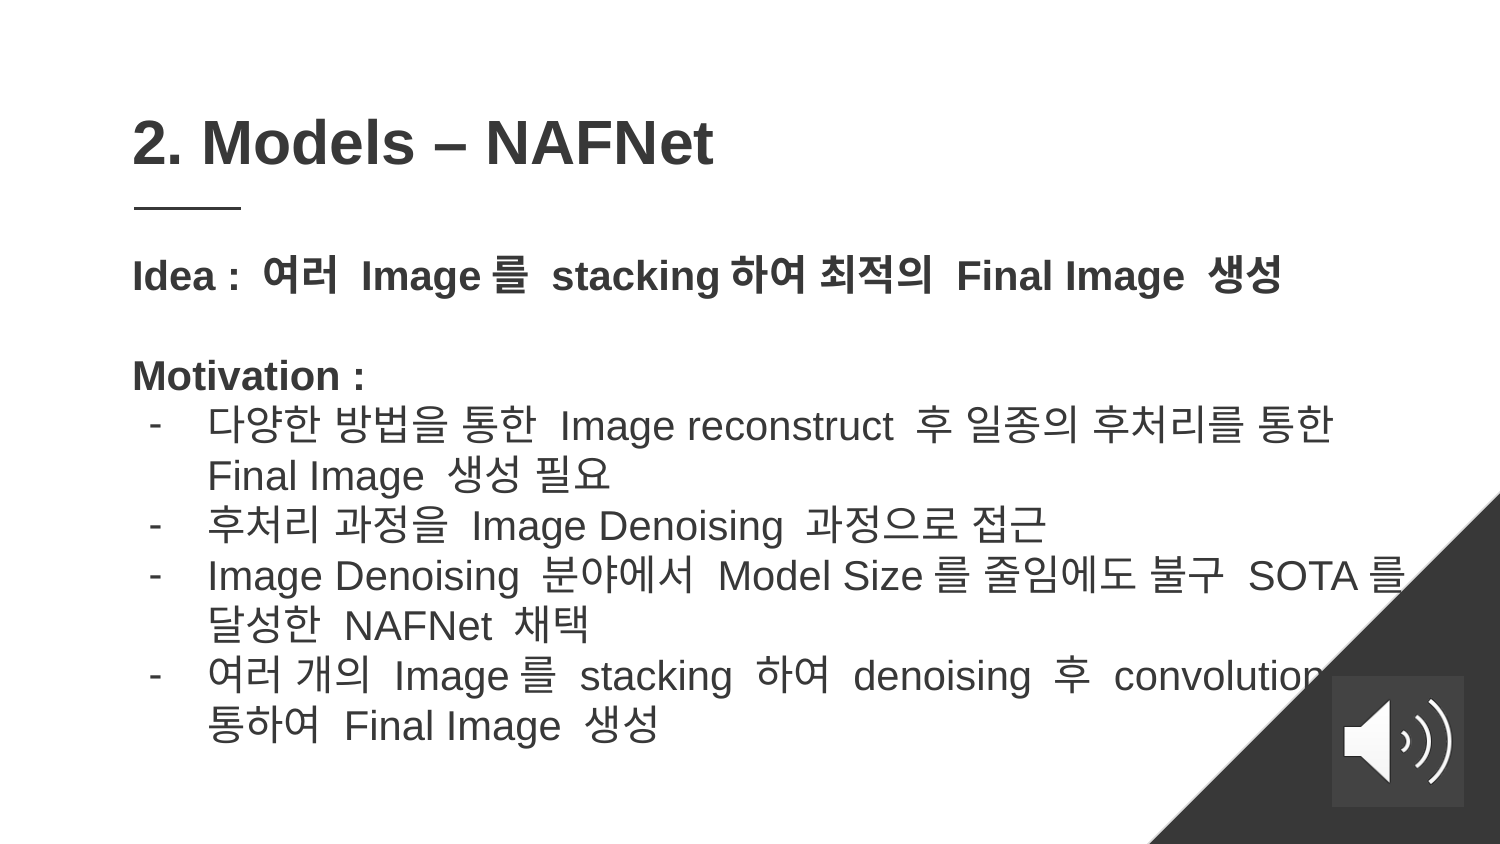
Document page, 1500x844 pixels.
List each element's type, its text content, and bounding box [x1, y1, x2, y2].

picture [1330, 674, 1465, 809]
title 2. Models – NAFNet [116, 87, 1064, 174]
list Idea : 여러 Image를 stacking하여 최적의 Final Image 생성 Motivation : 다양한 방법을 통한 Image reconstruct 후 일종의 후처리를 통한 Final Image 생성 필요 후처리 과정을 Image Denoising 과정으로 접근 Image Denoising 분야에서 Model Size를 줄임에도 불구 SOTA를 달성한 NAFNet 채택 여러 개의 Image를 stacking 하여 denoising 후 convolution을 통하여 Final Image 생성 [116, 233, 1439, 769]
